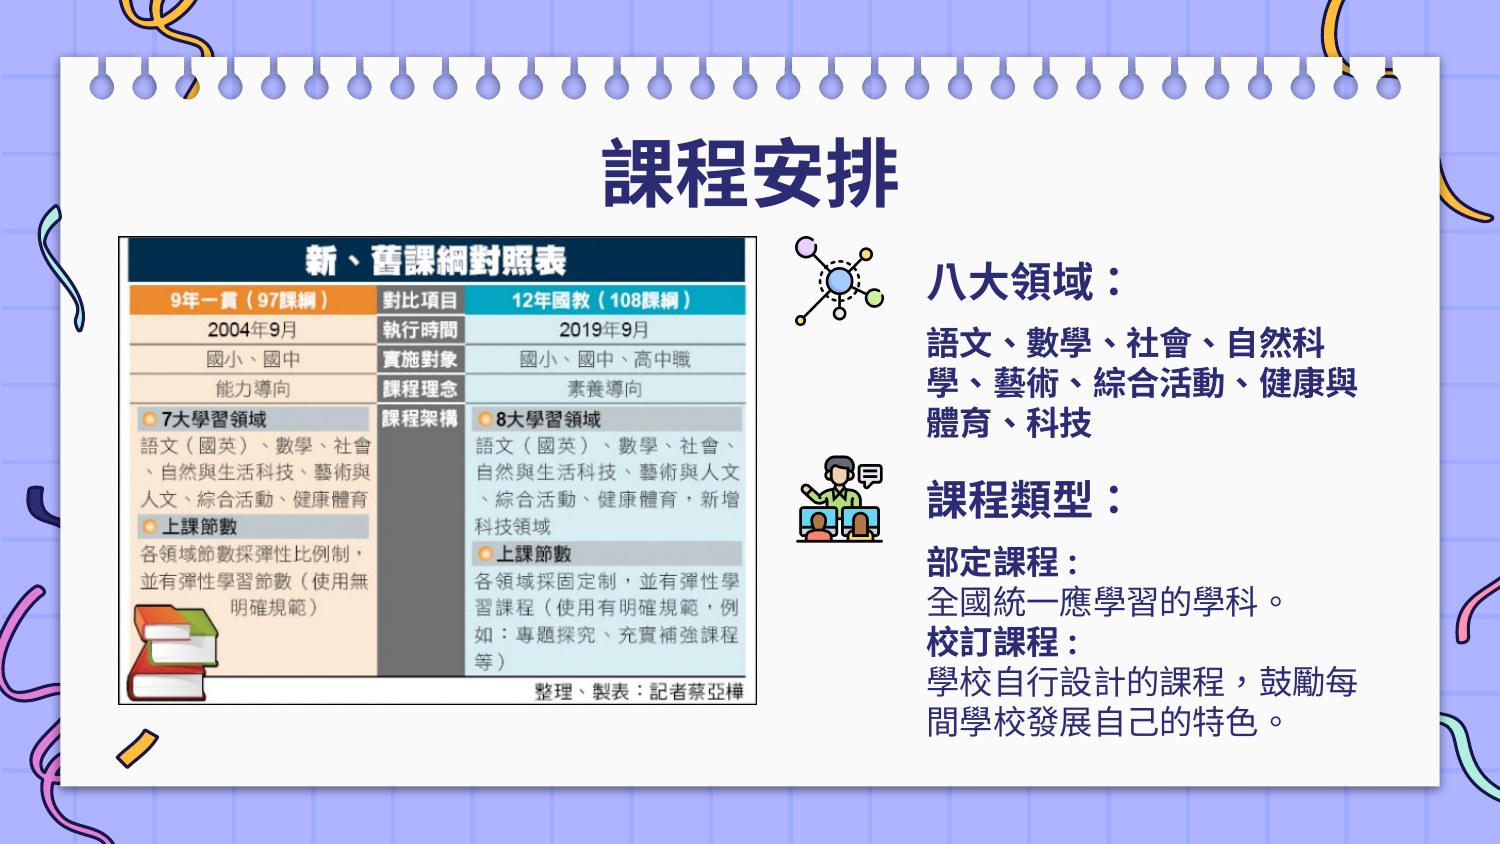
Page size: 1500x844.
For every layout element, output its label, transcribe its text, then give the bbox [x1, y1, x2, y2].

text_box 部定課程: 全國統一應學習的學科。 校訂課程: 學校自行設計的課程，鼓勵每間學校發展自己的特色。 [911, 543, 1402, 739]
text_box 語文、數學、社會、自然科學、藝術、綜合活動、健康與體育、科技 [911, 325, 1402, 440]
picture [795, 236, 885, 326]
picture [795, 454, 885, 544]
text_box 八大領域： [911, 236, 1372, 325]
title 課程安排 [118, 132, 1382, 212]
picture [117, 236, 758, 706]
text_box 課程類型： [911, 454, 1372, 543]
